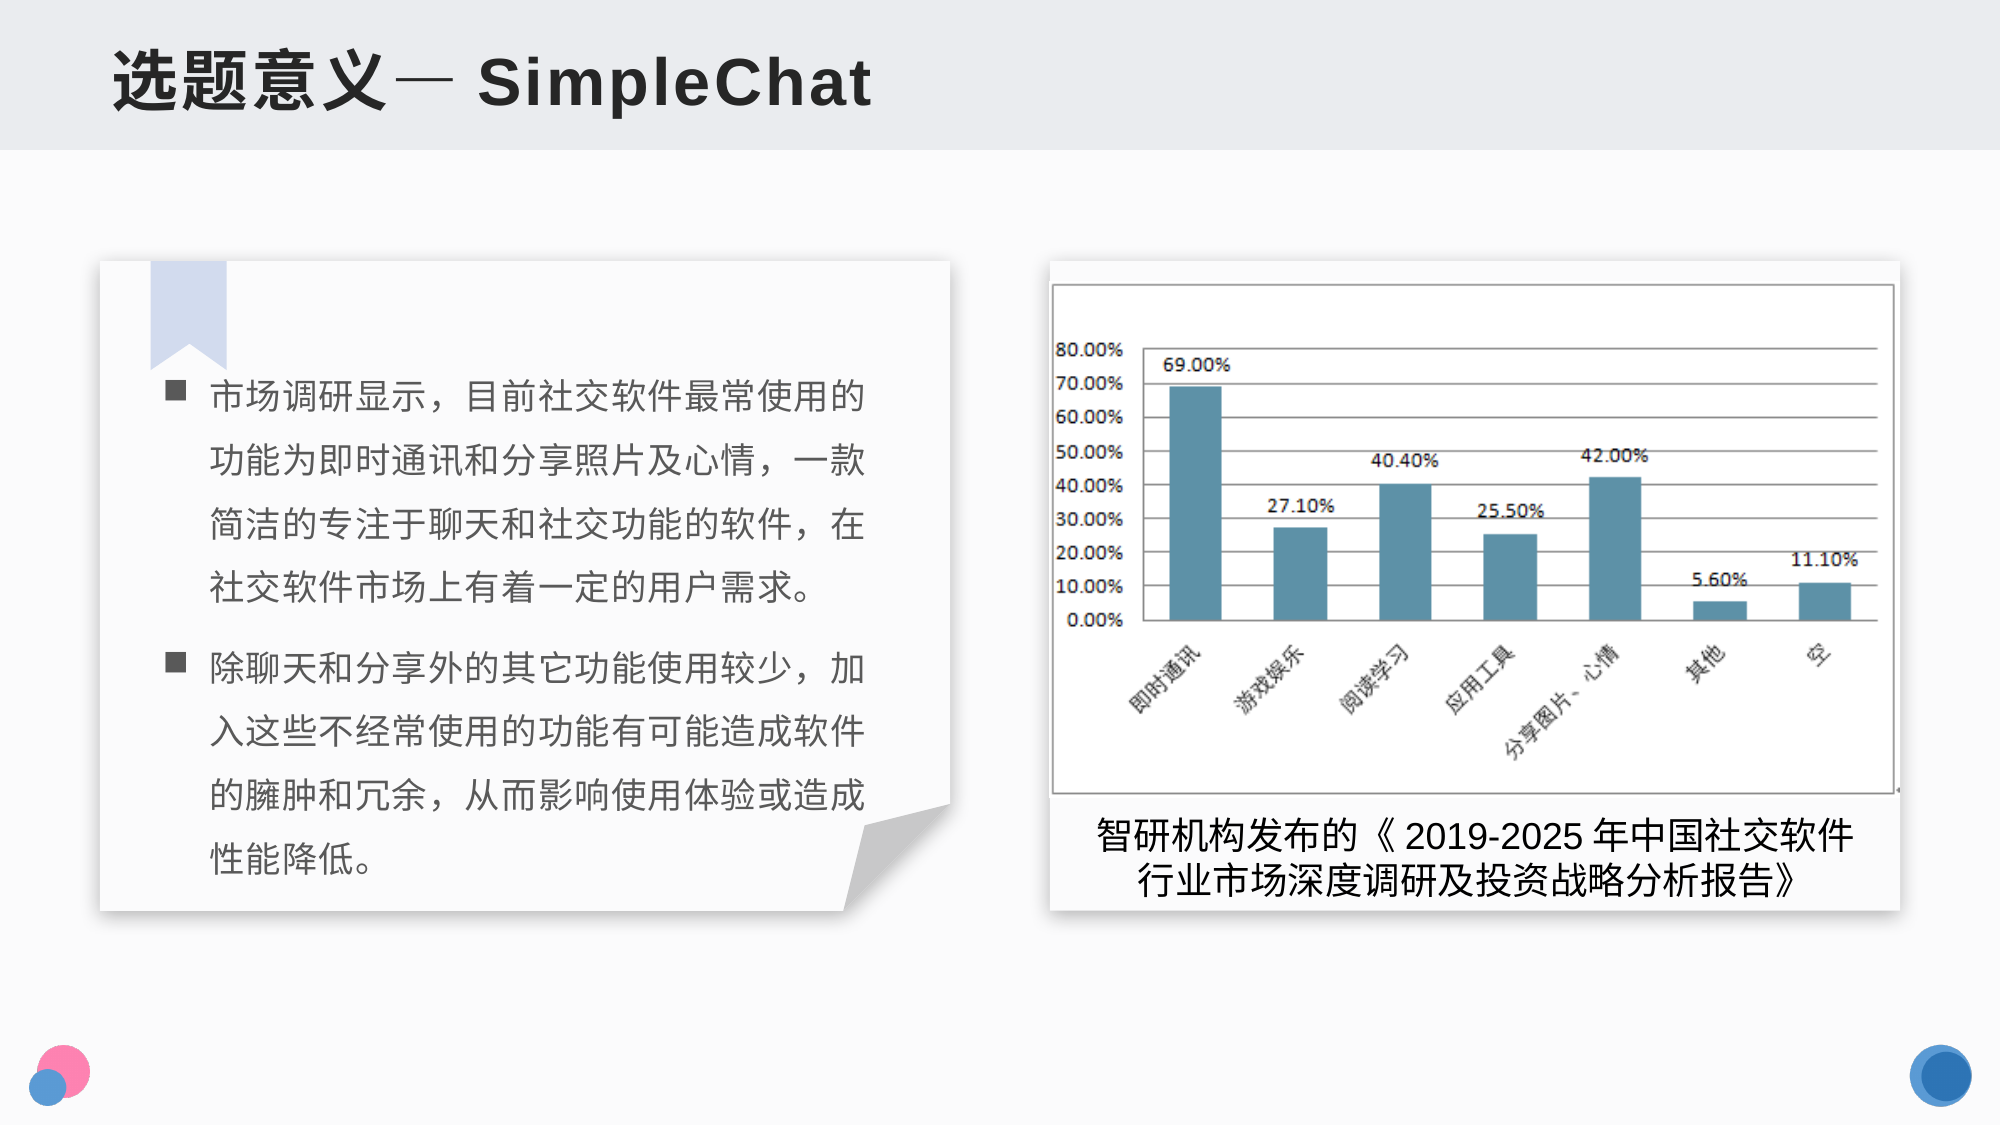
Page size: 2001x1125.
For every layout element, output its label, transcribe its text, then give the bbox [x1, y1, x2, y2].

text_box 选题意义—SimpleChat [99, 25, 1901, 125]
text_box 市场调研显示，目前社交软件最常使用的功能为即时通讯和分享照片及心情，一款简洁的专注于聊天和社交功能的软件，在社交软件市场上有着一定的用户需求。 除聊天和分享外的其它功能使用较少，加入这些不经常使用的功能有可能造成软件的臃肿和冗余，从而影响使用体验或造成性能降低。 [150, 414, 900, 876]
text_box [1049, 260, 1901, 912]
text_box [0, 0, 2000, 151]
text_box [149, 259, 228, 373]
text_box 智研机构发布的《2019-2025年中国社交软件行业市场深度调研及投资战略分析报告》 [1068, 804, 1882, 910]
text_box [98, 259, 954, 912]
picture [1881, 1026, 2000, 1125]
picture [0, 1026, 119, 1125]
picture [1049, 281, 1900, 798]
